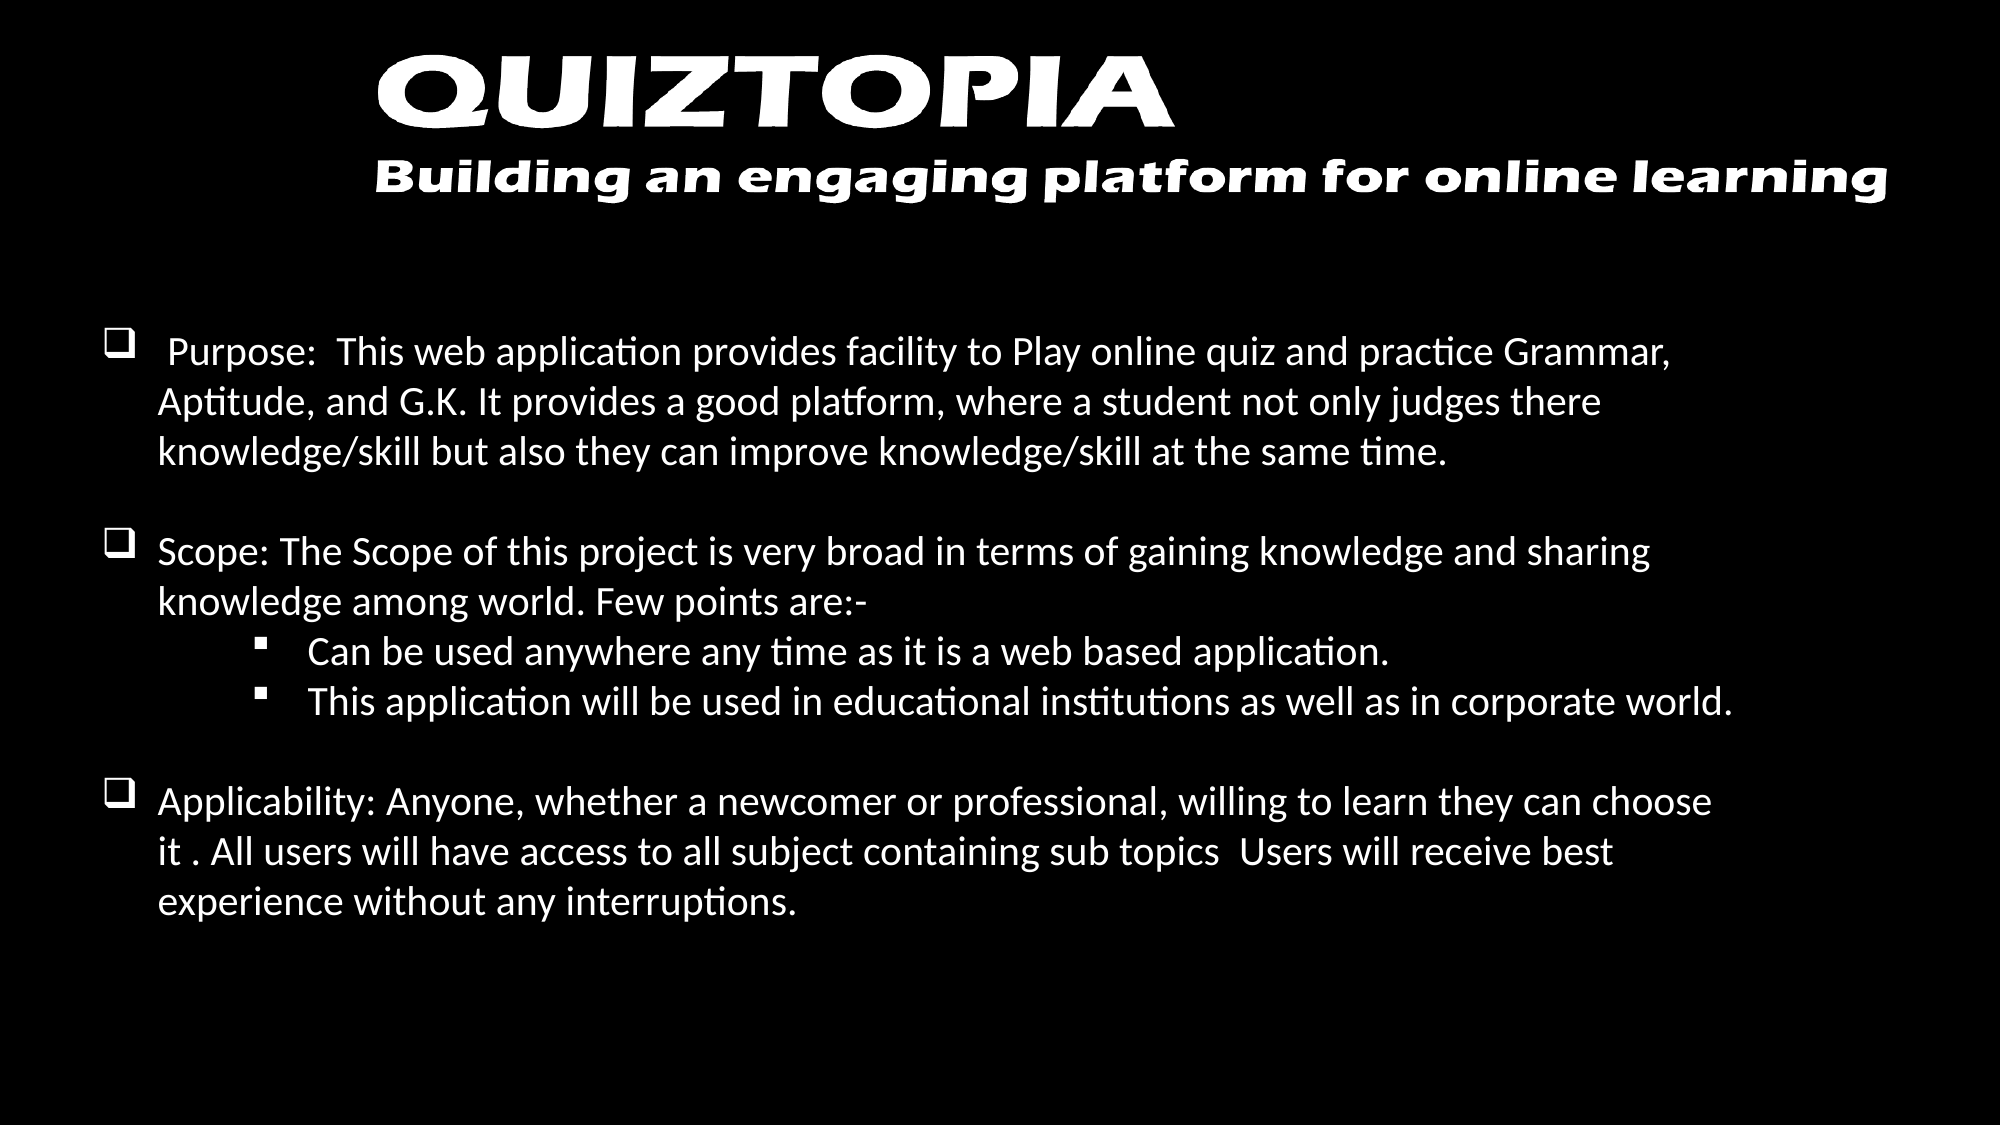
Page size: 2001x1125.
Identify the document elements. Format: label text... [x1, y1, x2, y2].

text_box Purpose: This web application provides facility to Play online quiz and practice Grammar, Aptitude, and G.K. It provides a good platform, where a student not only judges there knowledge/skill but also they can improve knowledge/skill at the same time. Scope: The Scope of this project is very broad in terms of gaining knowledge and sharing knowledge among world. Few points are:- Can be used anywhere any time as it is a web based application. This application will be used in educational institutions as well as in corporate world. Applicability: Anyone, whether a newcomer or professional, willing to learn they can choose it . All users will have access to all subject containing sub topics Users will receive best experience without any interruptions. [86, 316, 1762, 932]
picture [291, 0, 1938, 255]
